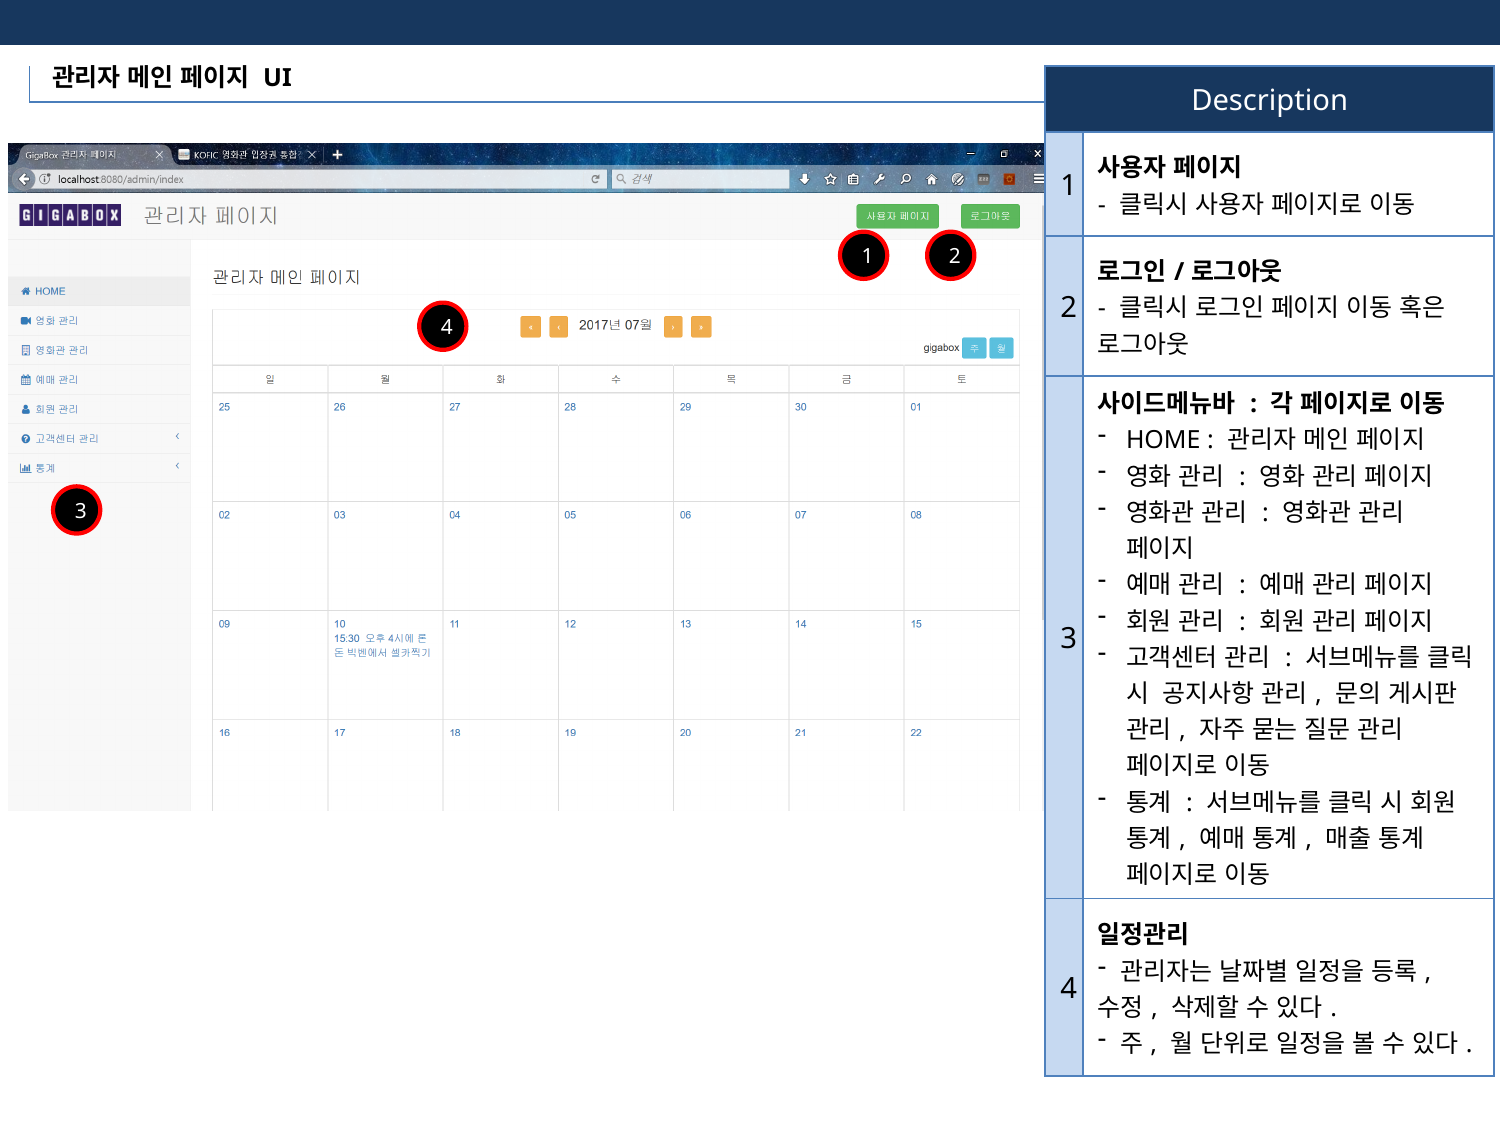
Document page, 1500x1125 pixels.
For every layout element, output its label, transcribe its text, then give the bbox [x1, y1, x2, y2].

table_cell 일정관리 관리자는 날짜별 일정을 등록, 수정, 삭제할 수 있다. 주, 월 단위로 일정을 볼 수 있다. [1084, 899, 1493, 1075]
text_box 관리자 메인 페이지 UI [37, 54, 307, 100]
table_cell 사이드메뉴바 : 각 페이지로 이동 HOME : 관리자 메인 페이지 영화 관리 : 영화 관리 페이지 영화관 관리 : 영화관 관리 페이지 예매 관리 : 예매 관리 페이지 회원 관리 : 회원 관리 페이지 고객센터 관리 : 서브메뉴를 클릭 시 공지사항 관리, 문의 게시판 관리, 자주 묻는 질문 관리 페이지로 이동 통계 : 서브메뉴를 클릭 시 회원 통계, 예매 통계, 매출 통계 페이지로 이동 [1084, 377, 1493, 898]
picture [8, 142, 1054, 811]
text_box [0, 0, 1500, 45]
table_cell 2 [1058, 237, 1082, 375]
table_cell 3 [1046, 377, 1082, 898]
table_cell 4 [1046, 899, 1082, 1075]
table_header Description [1046, 67, 1493, 131]
table_cell 1 [1046, 133, 1082, 235]
table_cell 사용자 페이지 - 클릭시 사용자 페이지로 이동 [1084, 133, 1493, 235]
table_cell 로그인/로그아웃 - 클릭시 로그인 페이지 이동 혹은 로그아웃 [1084, 237, 1493, 375]
